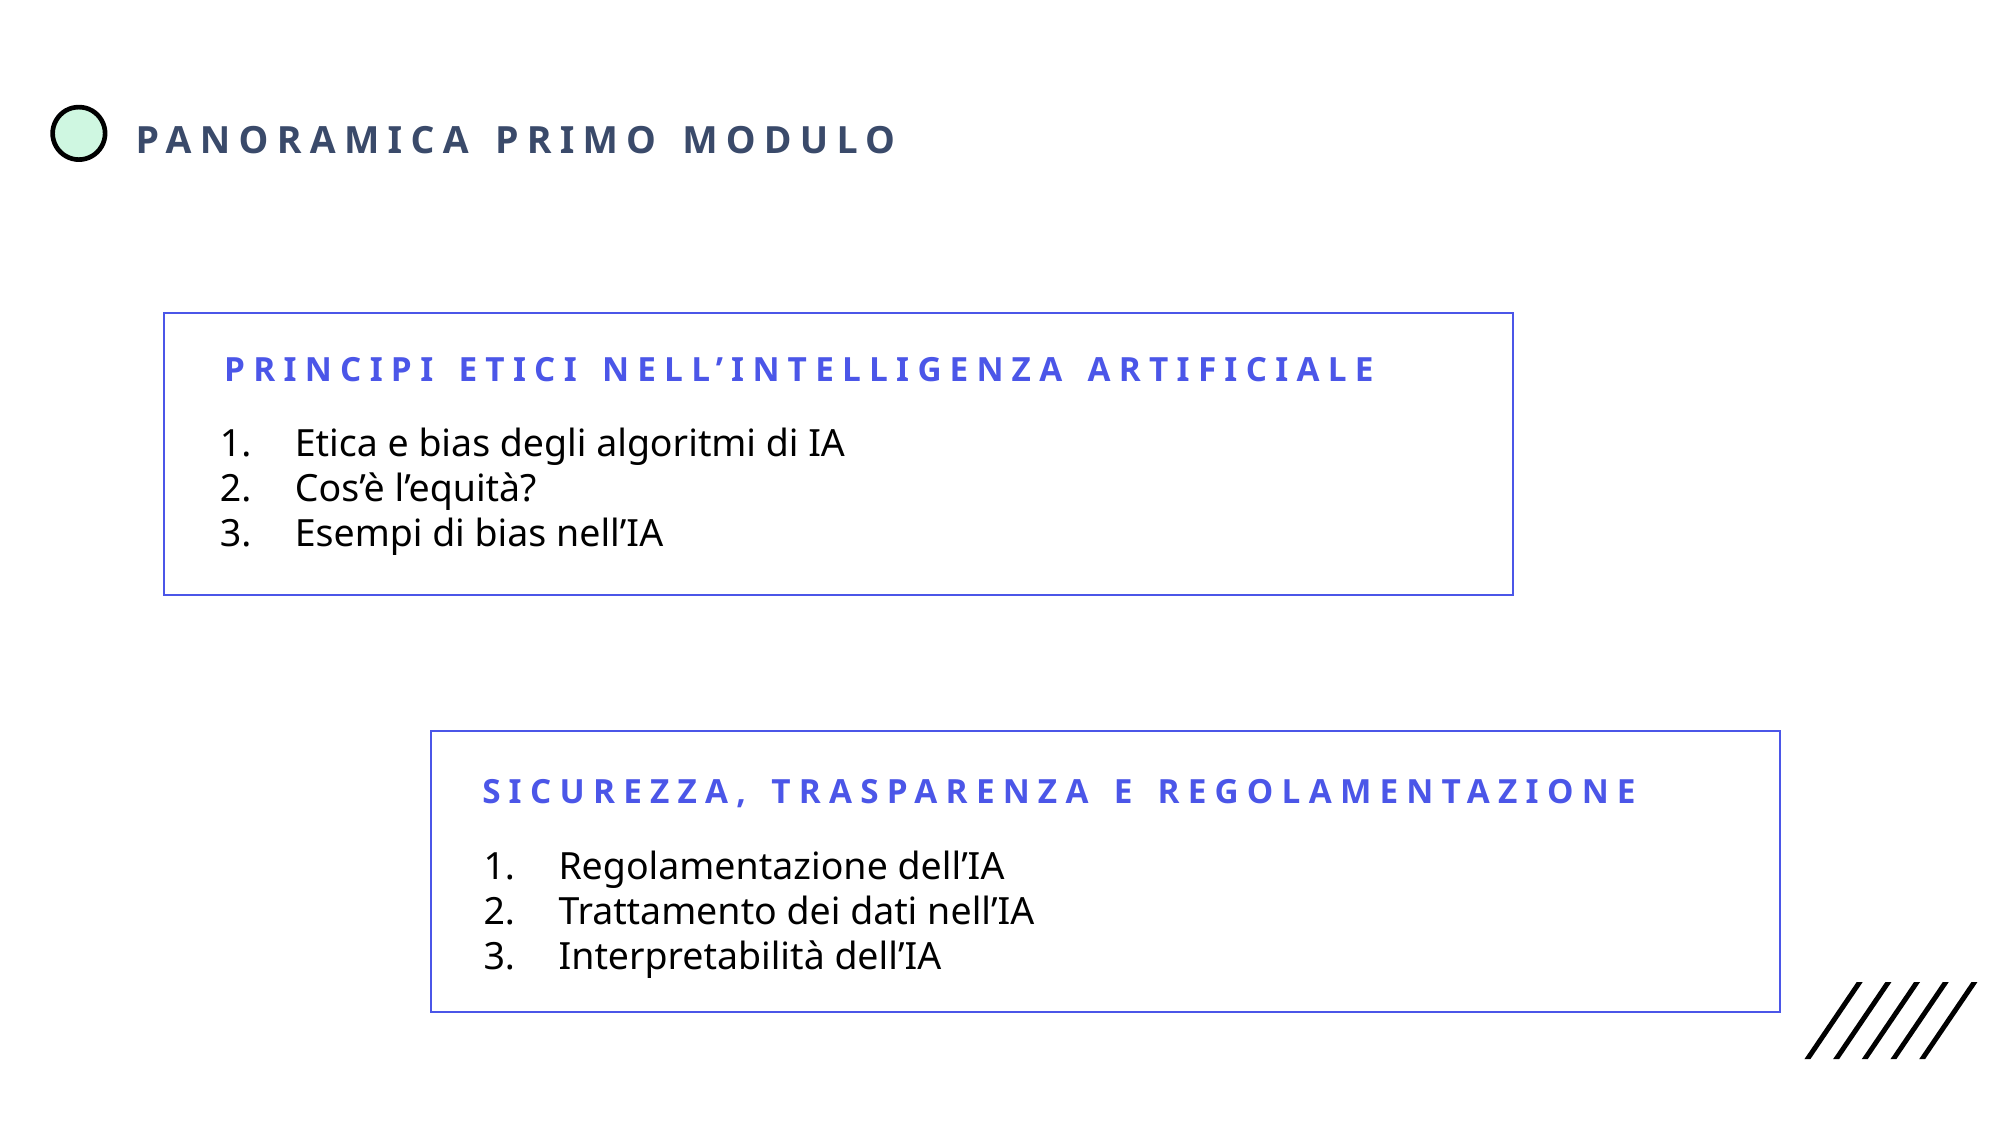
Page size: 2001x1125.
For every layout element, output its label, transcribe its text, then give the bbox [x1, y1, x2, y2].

text_box PRINCIPI ETICI NELL’INTELLIGENZA ARTIFICIALE [209, 344, 1533, 409]
text_box [163, 312, 1514, 596]
text_box Etica e bias degli algoritmi di IA Cos’è l’equità? Esempi di bias nell’IA [205, 411, 2000, 562]
text_box Regolamentazione dell’IA Trattamento dei dati nell’IA Interpretabilità dell’IA [468, 834, 1750, 985]
text_box PANORAMICA PRIMO MODULO [120, 113, 1444, 177]
text_box [430, 730, 1781, 1013]
text_box SICUREZZA, TRASPARENZA E REGOLAMENTAZIONE [467, 767, 1791, 831]
